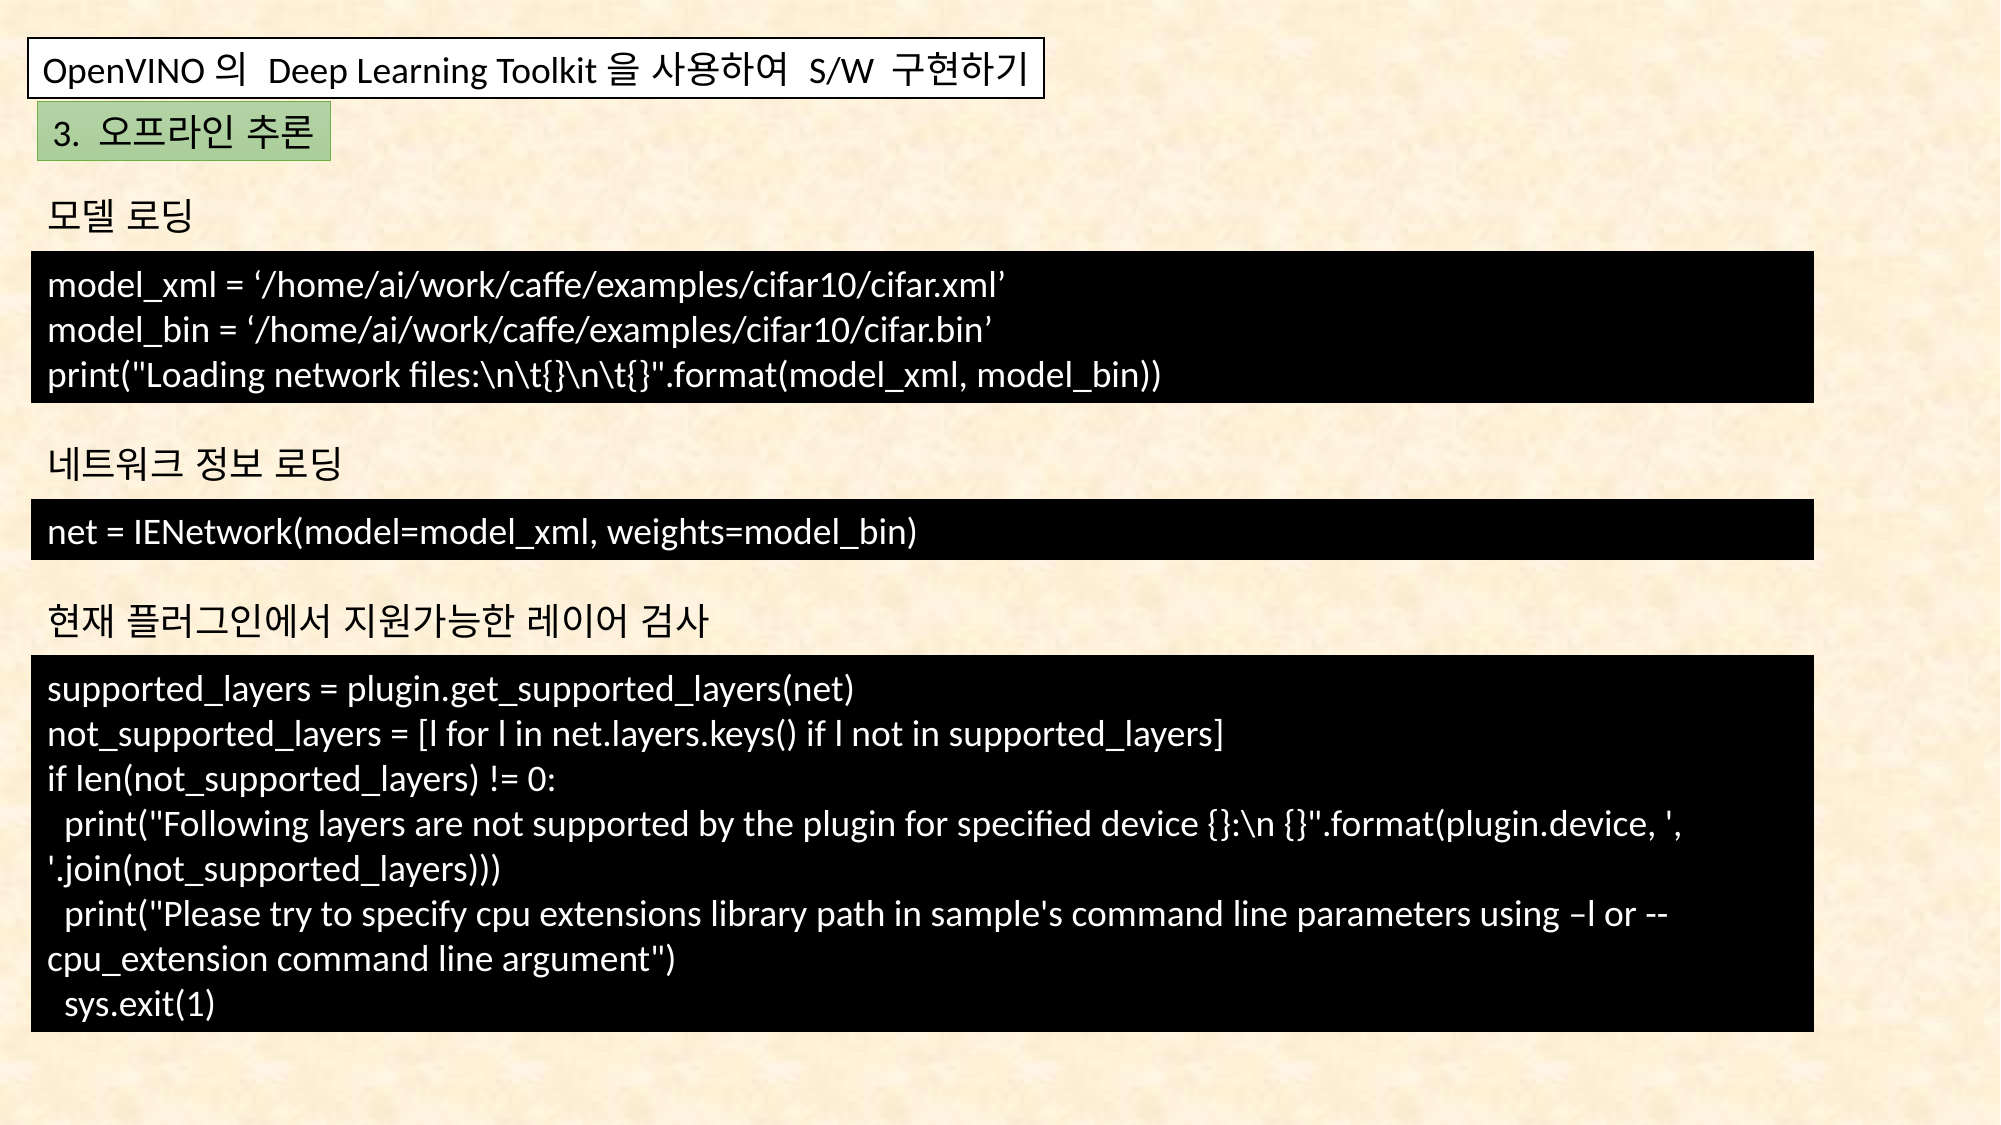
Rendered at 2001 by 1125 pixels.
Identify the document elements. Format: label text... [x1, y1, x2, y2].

text_box model_xml = ‘/home/ai/work/caffe/examples/cifar10/cifar.xml’ model_bin = ‘/home/ai/work/caffe/examples/cifar10/cifar.bin’ print("Loading network files:\n\t{}\n\t{}".format(model_xml, model_bin)) [31, 251, 1814, 403]
picture [0, 0, 2001, 1125]
text_box net = IENetwork(model=model_xml, weights=model_bin) [31, 499, 1814, 560]
text_box 3. 오프라인 추론 [37, 101, 331, 161]
text_box 현재 플러그인에서 지원가능한 레이어 검사 [32, 590, 1831, 650]
text_box supported_layers = plugin.get_supported_layers(net) not_supported_layers = [l for l in net.layers.keys() if l not in supported_layers] if len(not_supported_layers) != 0: print("Following layers are not supported by the plugin for specified device {}:\n {}".format(plugin.device, ', '.join(not_supported_layers))) print("Please try to specify cpu extensions library path in sample's command line parameters using –l or --cpu_extension command line argument") sys.exit(1) [31, 655, 1814, 1032]
text_box 모델 로딩 [32, 185, 1831, 246]
text_box 네트워크 정보 로딩 [32, 433, 1831, 494]
text_box OpenVINO의 Deep Learning Toolkit을 사용하여 S/W 구현하기 [27, 37, 1045, 99]
